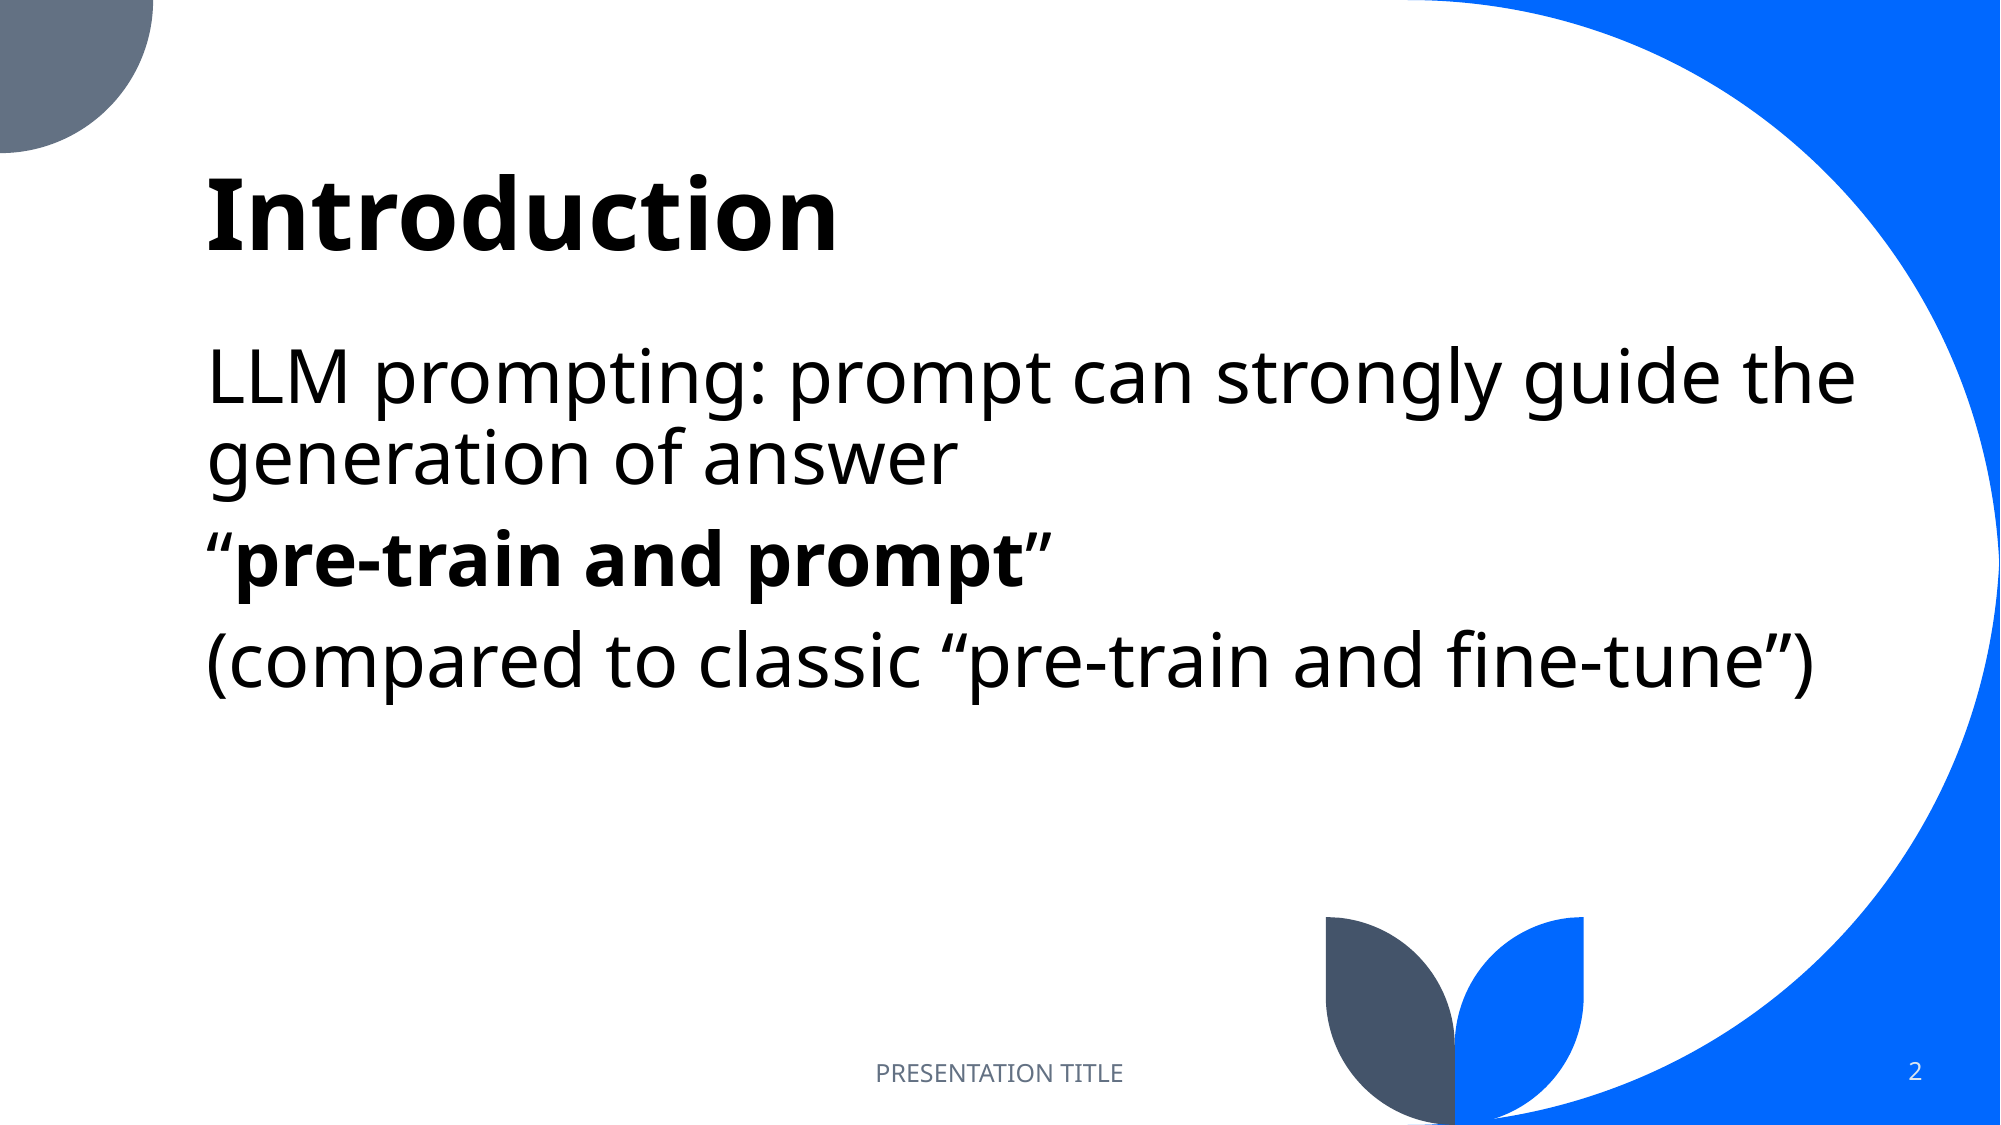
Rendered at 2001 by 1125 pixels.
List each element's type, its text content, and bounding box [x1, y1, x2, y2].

slide_number 2 [1665, 1042, 1938, 1103]
list LLM prompting: prompt can strongly guide the generation of answer “pre-train and prompt” (compared to classic “pre-train and fine-tune”) [191, 330, 1904, 884]
title Introduction [191, 22, 1796, 280]
footer PRESENTATION TITLE [662, 1042, 1338, 1103]
